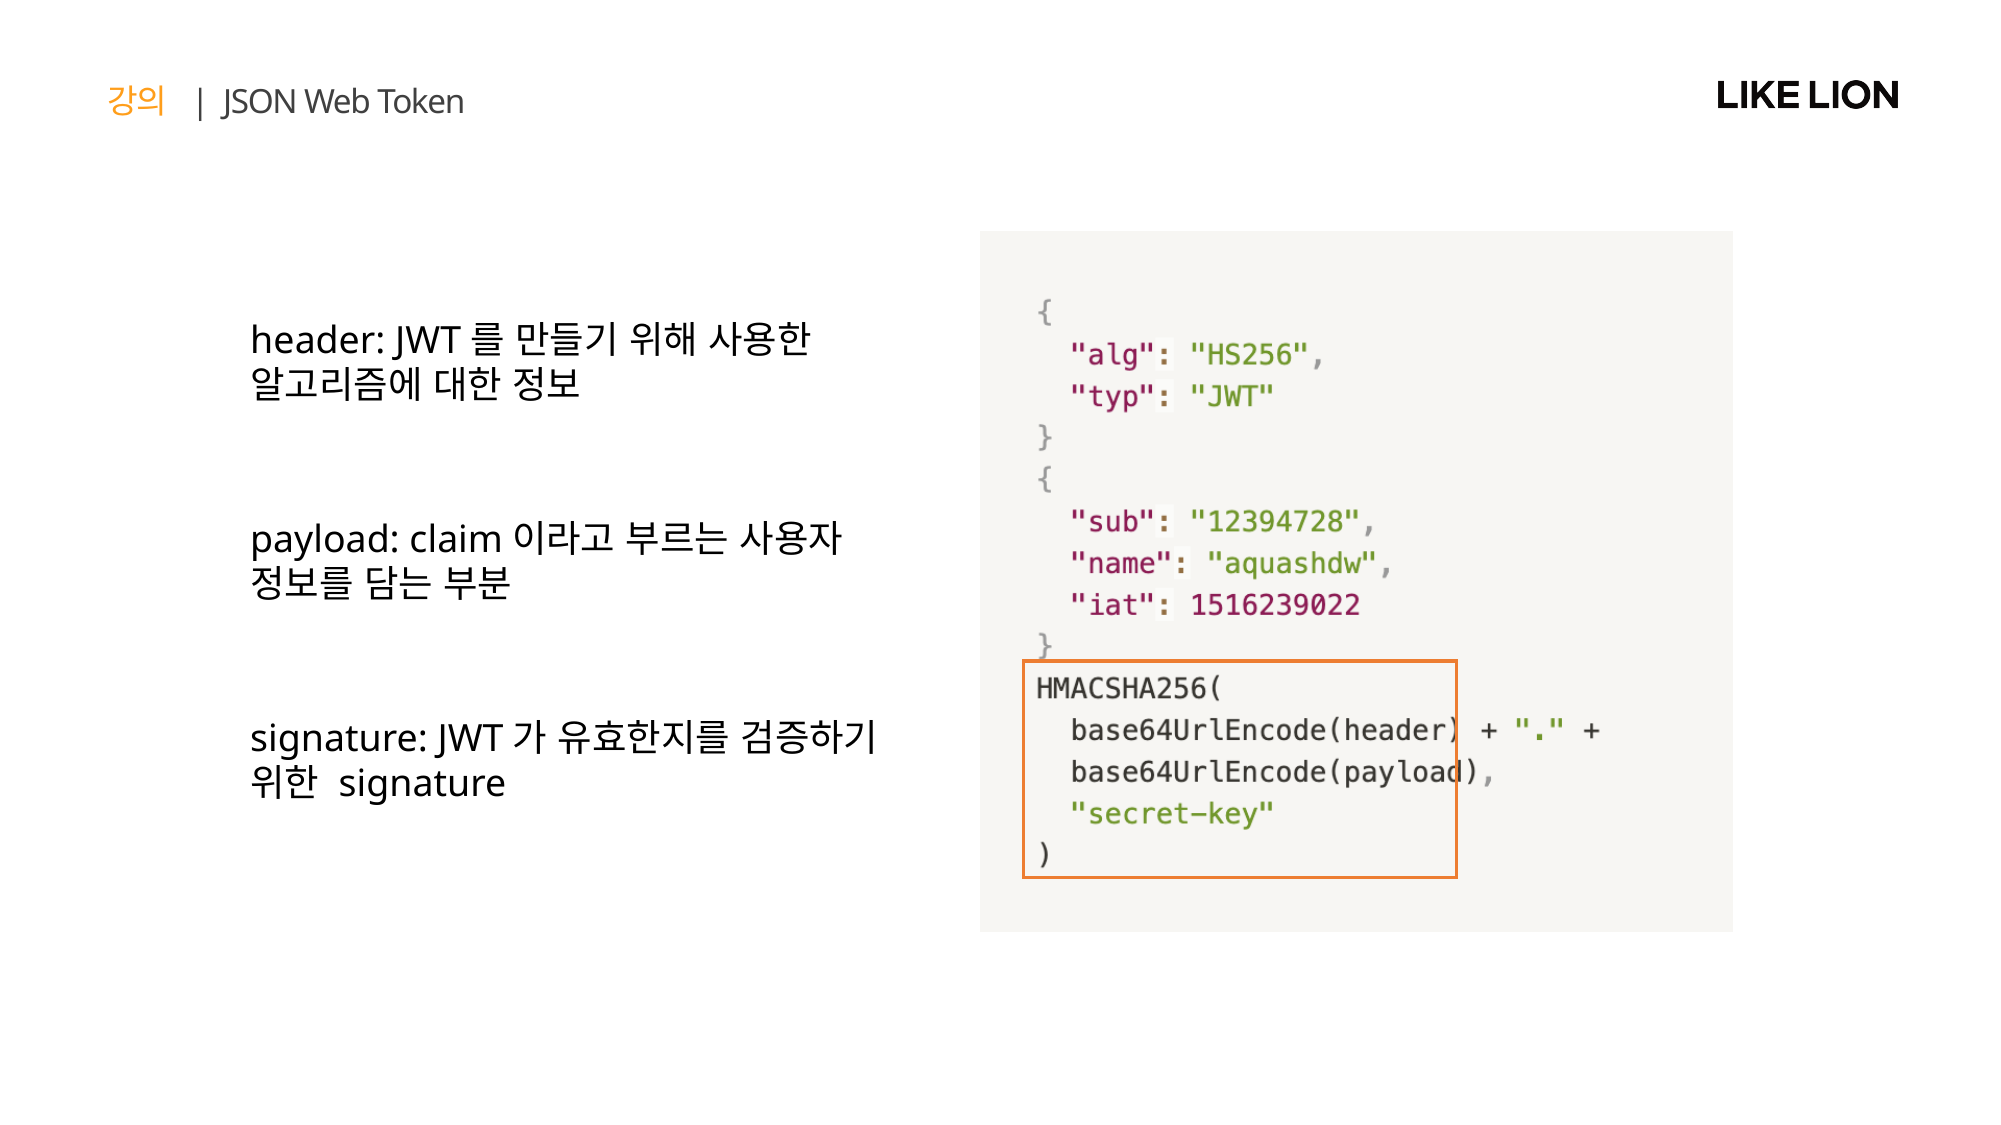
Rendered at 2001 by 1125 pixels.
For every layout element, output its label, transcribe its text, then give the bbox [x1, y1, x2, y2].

text_box 강의 | JSON Web Token [92, 72, 866, 128]
text_box signature: JWT가 유효한지를 검증하기 위한 signature [235, 706, 916, 812]
text_box header: JWT를 만들기 위해 사용한 알고리즘에 대한 정보 [235, 308, 893, 414]
text_box payload: claim이라고 부르는 사용자 정보를 담는 부분 [235, 507, 893, 613]
picture [1718, 80, 1898, 109]
picture [980, 231, 1733, 932]
